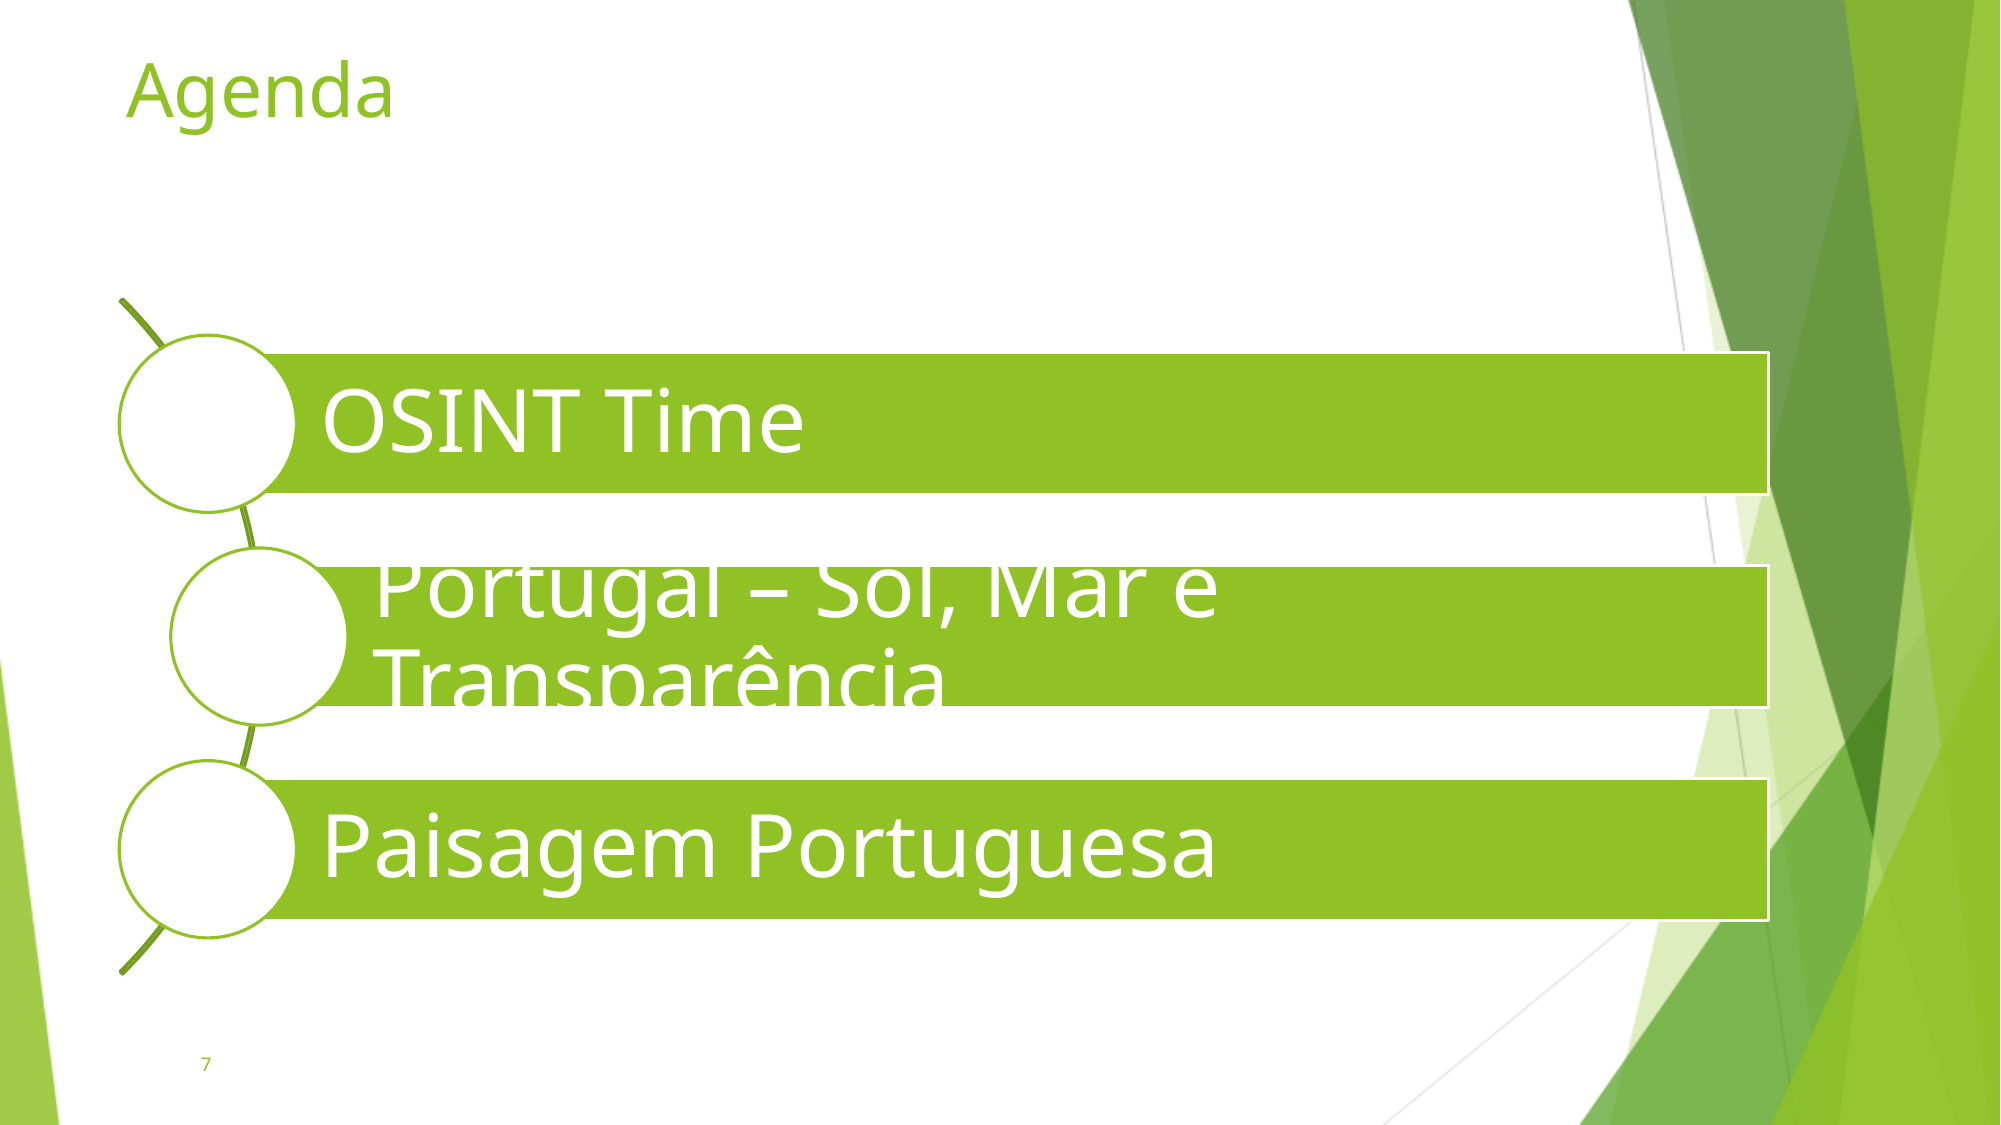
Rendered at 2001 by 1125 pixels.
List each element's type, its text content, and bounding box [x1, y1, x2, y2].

picture [1351, 0, 2000, 1125]
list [108, 281, 1779, 992]
title Agenda [111, 34, 1779, 252]
text_box 7 [114, 1035, 227, 1095]
picture [0, 0, 110, 1125]
